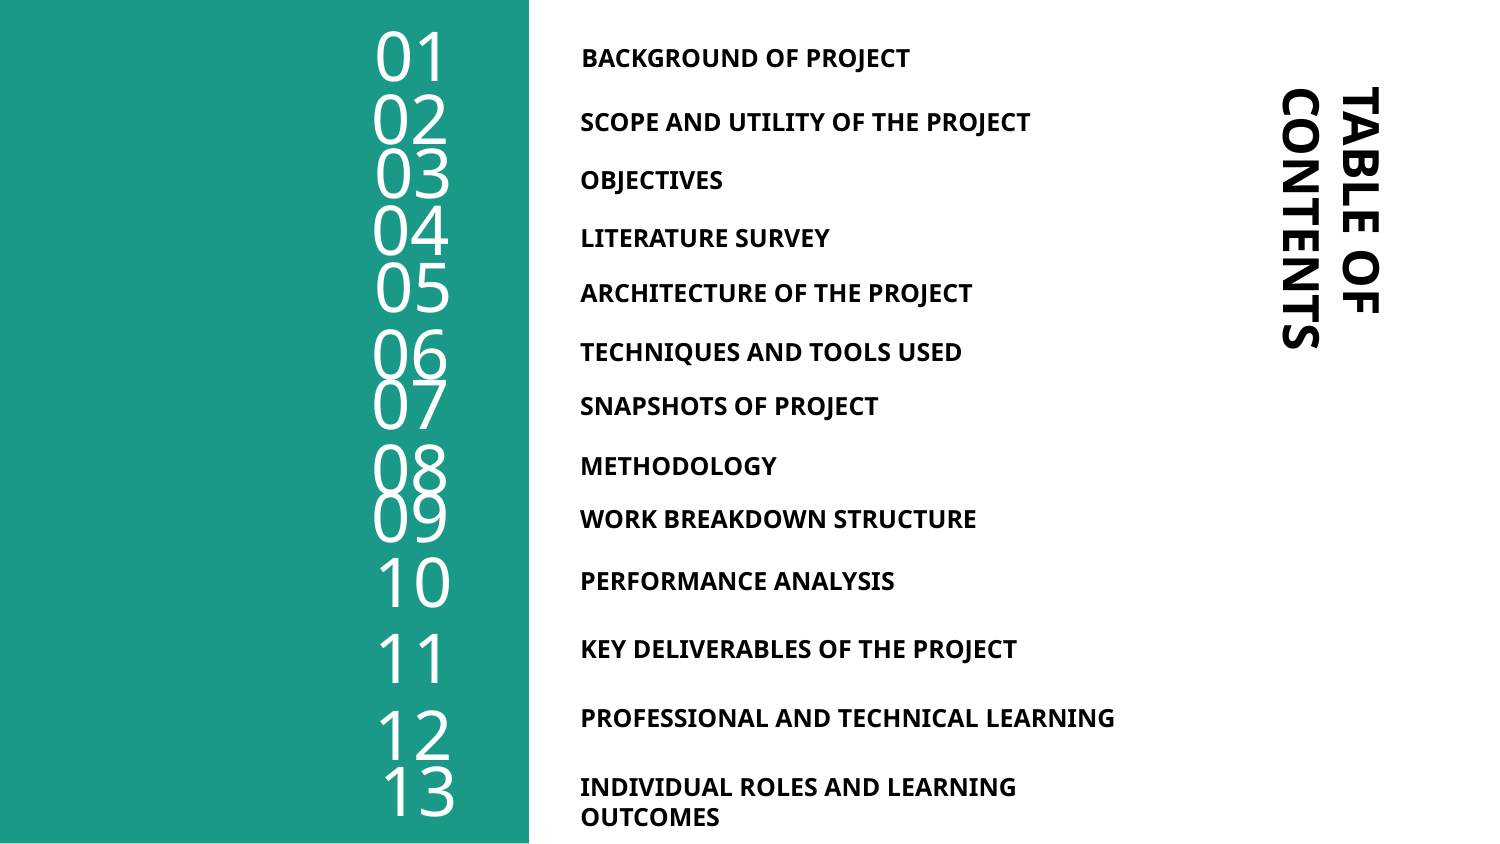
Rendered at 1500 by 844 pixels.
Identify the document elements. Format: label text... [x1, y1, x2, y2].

text_box INDIVIDUAL ROLES AND LEARNING OUTCOMES [565, 756, 1164, 844]
text_box 11 [359, 599, 483, 676]
title 08 [356, 432, 615, 486]
title 02 [356, 88, 622, 147]
title METHODOLOGY [565, 437, 1049, 491]
title 07 [356, 373, 615, 432]
title PERFORMANCE ANALYSIS [565, 552, 1049, 611]
title BACKGROUND OF PROJECT [553, 29, 1083, 88]
title OBJECTIVES [615, 152, 935, 209]
title LITERATURE SURVEY [615, 209, 1183, 267]
text_box 13 [346, 732, 496, 844]
text_box [0, 0, 529, 844]
text_box KEY DELIVERABLES OF THE PROJECT [565, 618, 1237, 679]
text_box 12 [359, 676, 483, 732]
title 05 [359, 255, 618, 314]
title ARCHITECTURE OF THE PROJECT [565, 264, 1049, 323]
title SCOPE AND UTILITY OF THE PROJECT [565, 94, 1062, 152]
title 06 [356, 323, 565, 373]
title 09 [356, 486, 615, 545]
title TABLE OF CONTENTS [1293, 71, 1374, 549]
title WORK BREAKDOWN STRUCTURE [565, 491, 1049, 549]
title SNAPSHOTS OF PROJECT [565, 378, 1049, 436]
title 03 [359, 147, 618, 201]
title 04 [356, 198, 615, 257]
title 01 [359, 25, 646, 84]
title TECHNIQUES AND TOOLS USED [565, 323, 1049, 378]
title 10 [359, 550, 618, 609]
text_box PROFESSIONAL AND TECHNICAL LEARNING [565, 687, 1308, 748]
